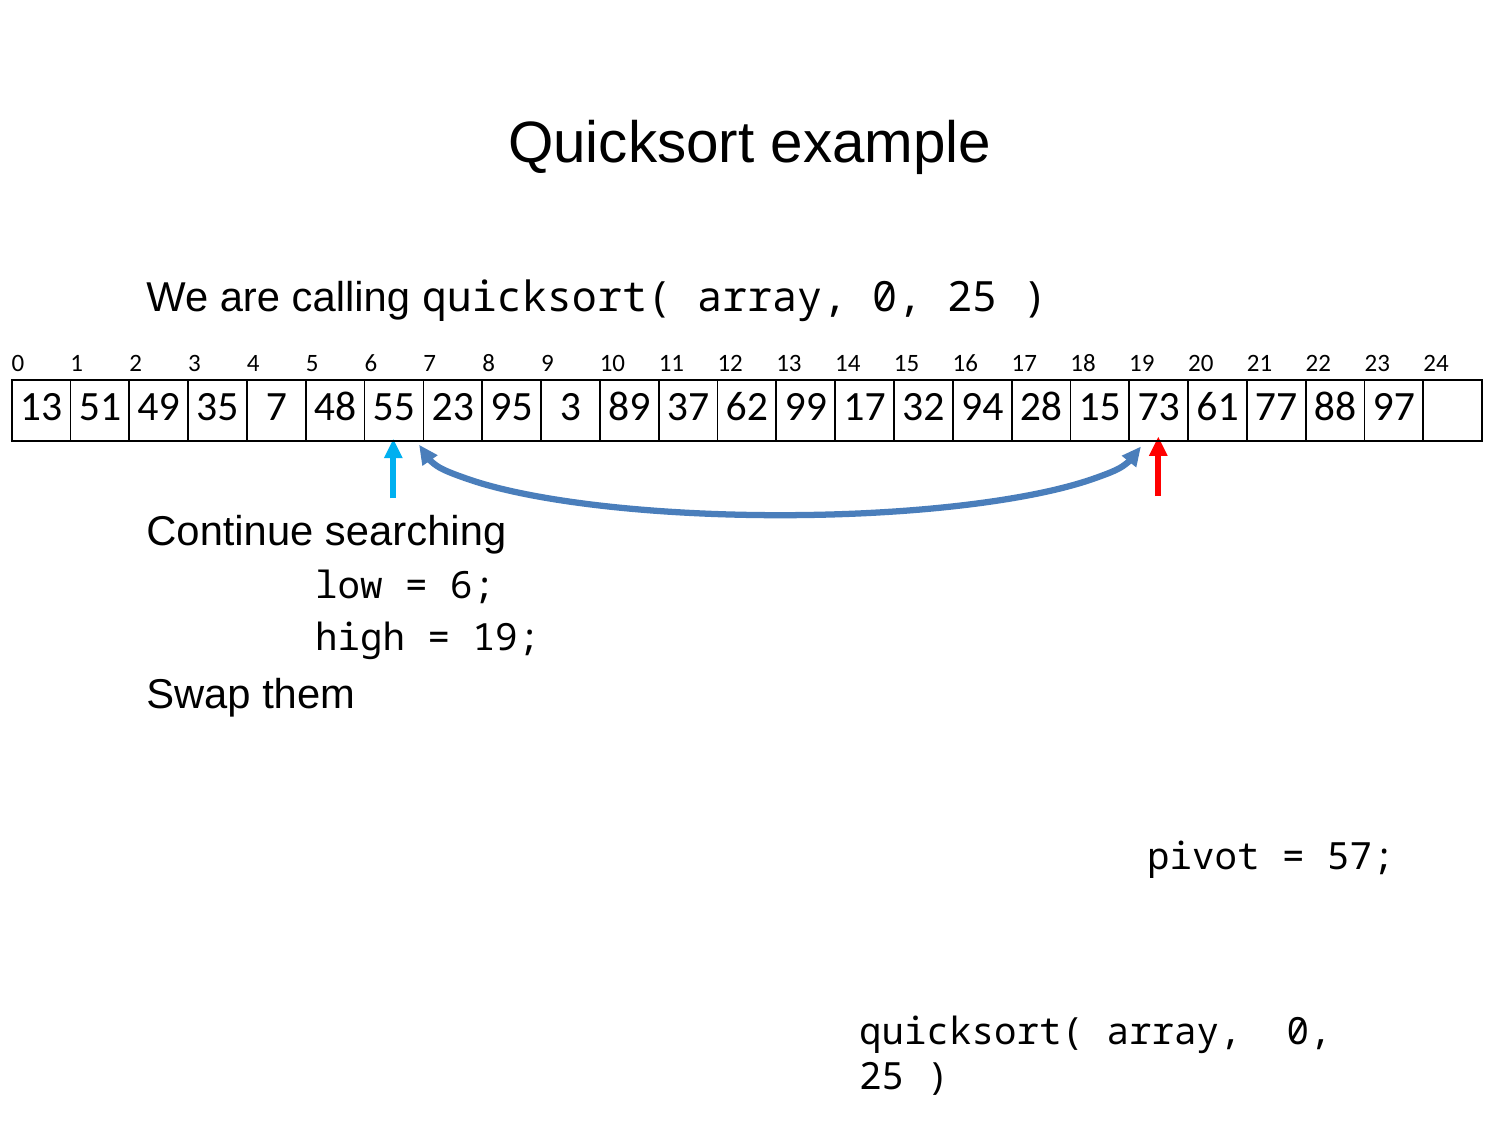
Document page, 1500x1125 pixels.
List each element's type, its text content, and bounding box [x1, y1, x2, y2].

table_cell 62 [718, 381, 775, 440]
table_cell 37 [660, 381, 717, 440]
list We are calling quicksort( array, 0, 25 ) Continue searching low = 6; high = 19; Swap them [74, 262, 1426, 350]
table_header 13 [776, 350, 835, 379]
table_cell 3 [542, 381, 599, 440]
table_header 6 [365, 350, 423, 379]
table_cell 28 [1013, 381, 1070, 440]
table_cell 95 [483, 381, 540, 440]
table_header 10 [600, 350, 659, 379]
table_cell 7 [248, 381, 305, 440]
table_header 5 [306, 350, 365, 379]
table_cell 73 [1130, 381, 1187, 440]
table_cell 13 [13, 381, 70, 440]
table_header 16 [953, 350, 1012, 379]
table_header 24 [1423, 350, 1482, 379]
table_cell 15 [1071, 381, 1128, 440]
table_cell 89 [601, 381, 658, 440]
list We are calling quicksort( array, 0, 25 ) Continue searching low = 6; high = 19; Swap them [74, 442, 1426, 1006]
table_header 15 [894, 350, 953, 379]
table_header 8 [482, 350, 541, 379]
table_header 7 [423, 350, 482, 379]
table_header 14 [835, 350, 894, 379]
table_cell 48 [307, 381, 364, 440]
table_cell 61 [1189, 381, 1246, 440]
table_header 0 [12, 350, 71, 379]
table_cell 97 [1365, 381, 1422, 440]
table_header 11 [659, 350, 718, 379]
table_header 12 [718, 350, 776, 379]
table_cell 32 [895, 381, 952, 440]
table_cell 55 [365, 381, 423, 440]
text_box quicksort( array, 0, 25 ) [844, 999, 1447, 1105]
table_header 2 [129, 350, 188, 379]
table_cell 17 [836, 381, 893, 440]
table_cell 77 [1248, 381, 1305, 440]
table_header 9 [541, 350, 600, 379]
table_header 1 [71, 350, 129, 379]
table_header 4 [247, 350, 306, 379]
table_header 18 [1070, 350, 1129, 379]
table_cell 51 [71, 381, 128, 440]
text_box [419, 442, 1141, 516]
table_header 17 [1012, 350, 1070, 379]
table_cell 94 [954, 381, 1011, 440]
table_cell 35 [189, 381, 246, 440]
table_header 3 [188, 350, 247, 379]
text_box pivot = 57; [1132, 824, 1410, 885]
table_header 22 [1306, 350, 1365, 379]
table_cell 88 [1307, 381, 1364, 440]
table_cell 99 [777, 381, 834, 440]
table_header 19 [1129, 350, 1188, 379]
title Quicksort example [74, 44, 1426, 233]
table_cell 23 [424, 381, 481, 440]
table_header 23 [1365, 350, 1423, 379]
table_cell [1424, 381, 1481, 440]
table_header 21 [1247, 350, 1306, 379]
table_header 20 [1188, 350, 1247, 379]
table_cell 49 [130, 381, 187, 440]
